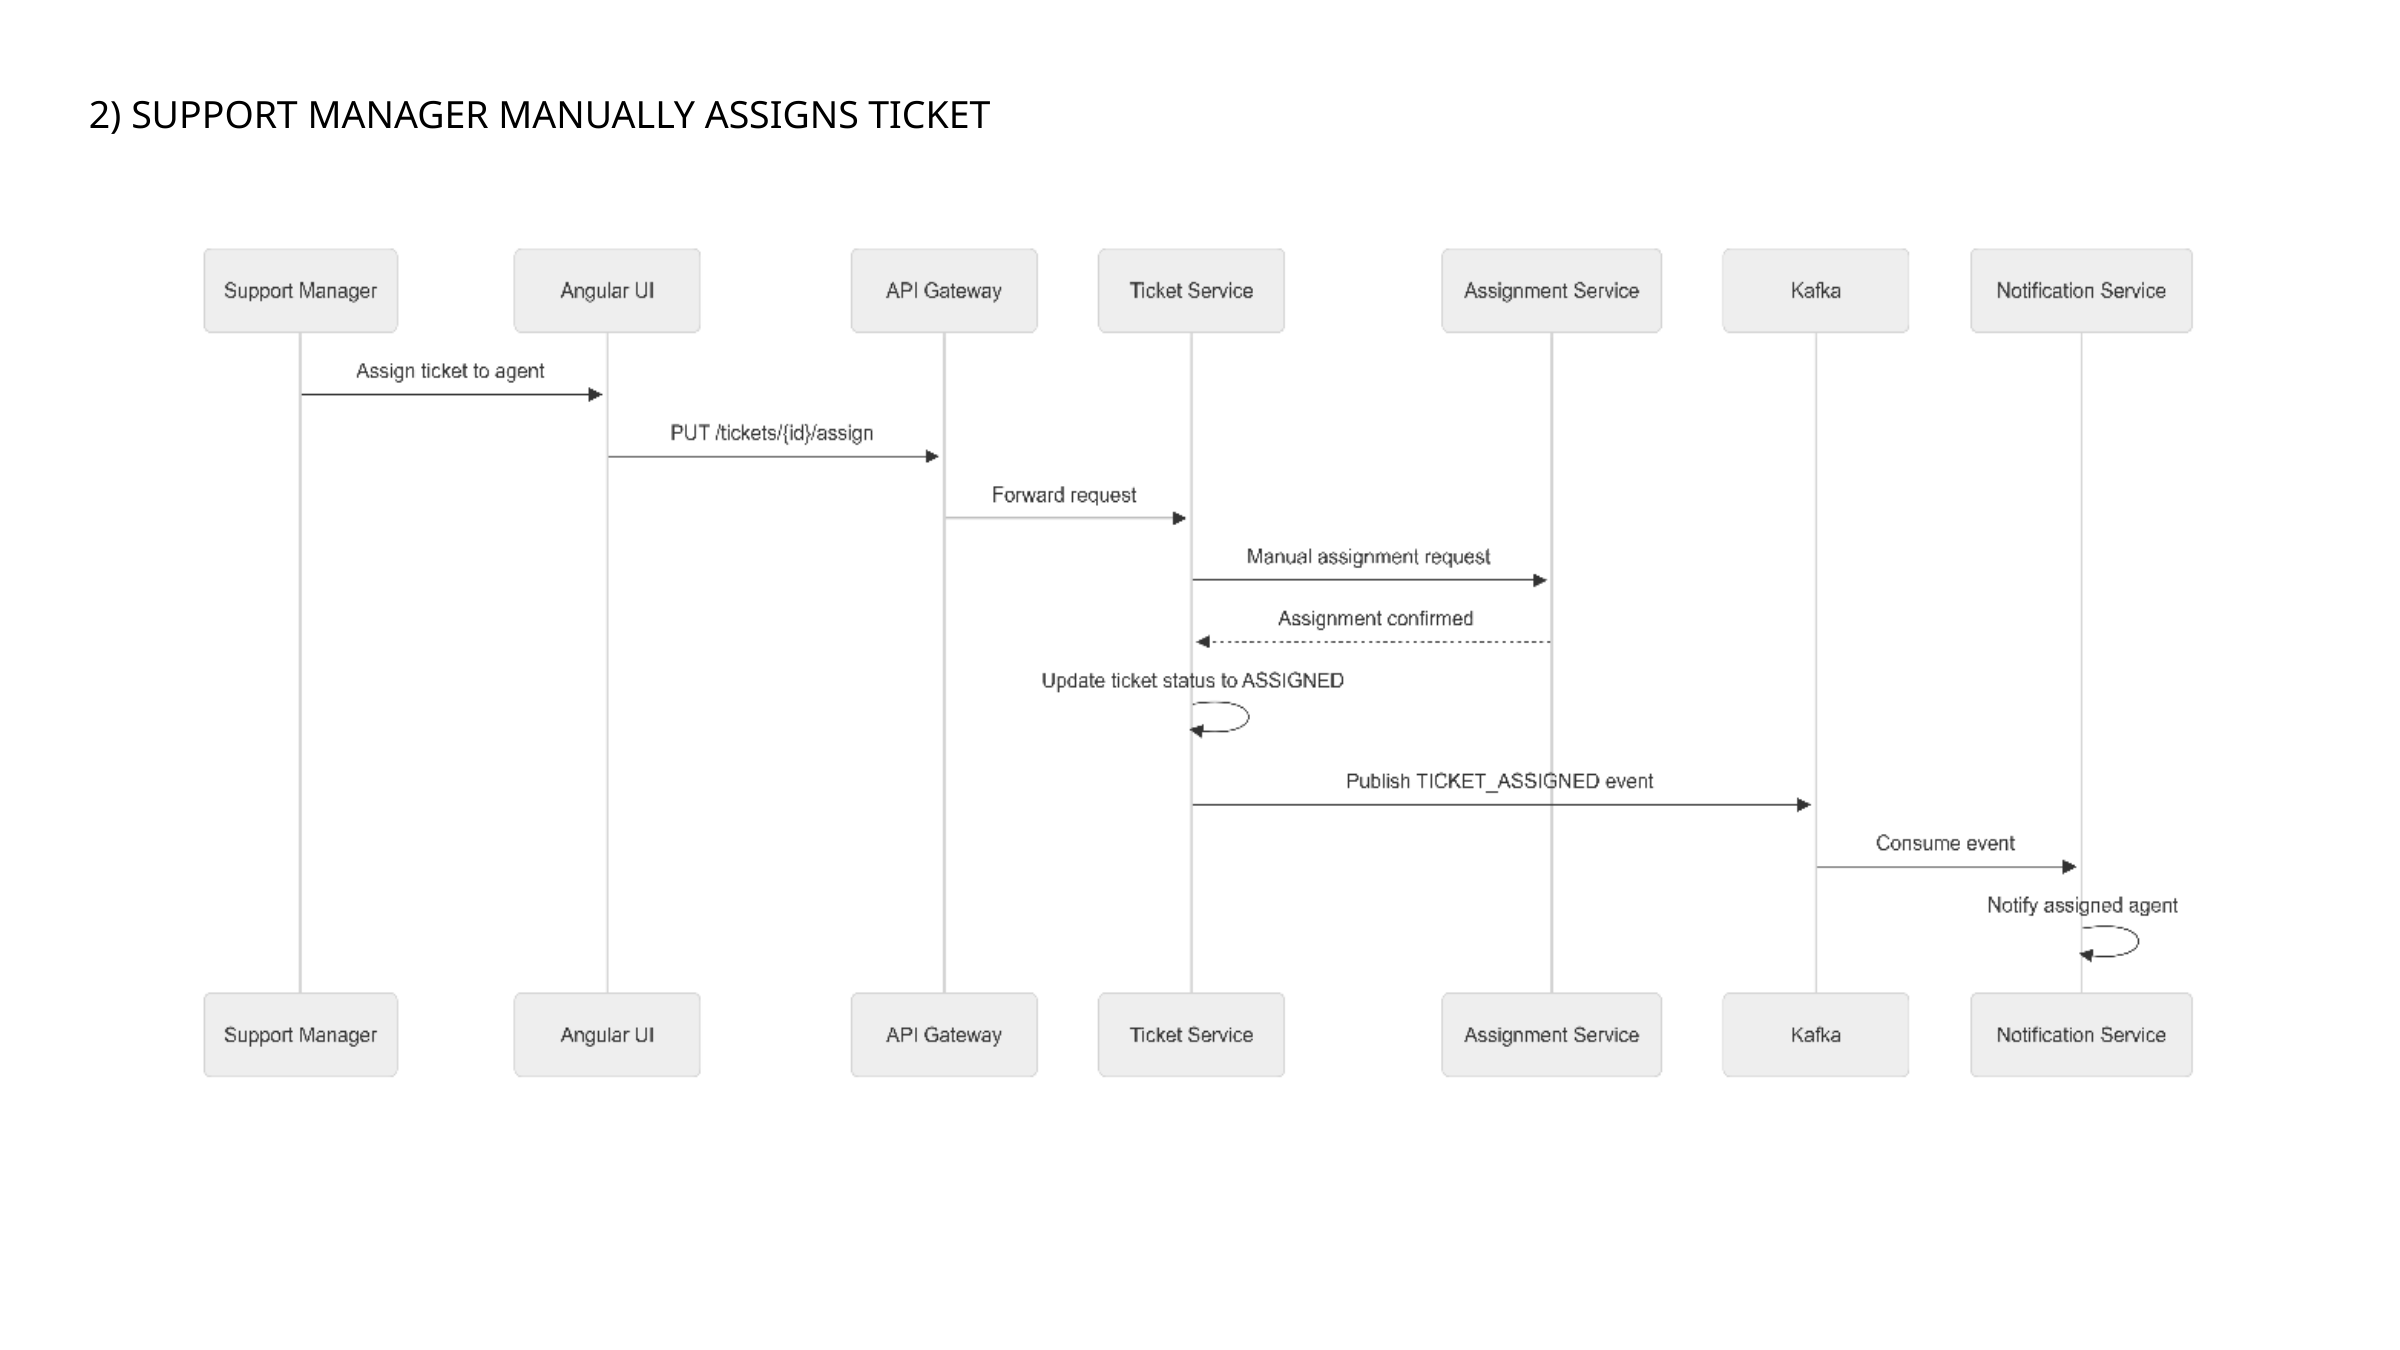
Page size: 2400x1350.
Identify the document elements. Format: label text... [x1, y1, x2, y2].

picture [141, 236, 2256, 1130]
text_box 2) SUPPORT MANAGER MANUALLY ASSIGNS TICKET [74, 81, 1274, 144]
